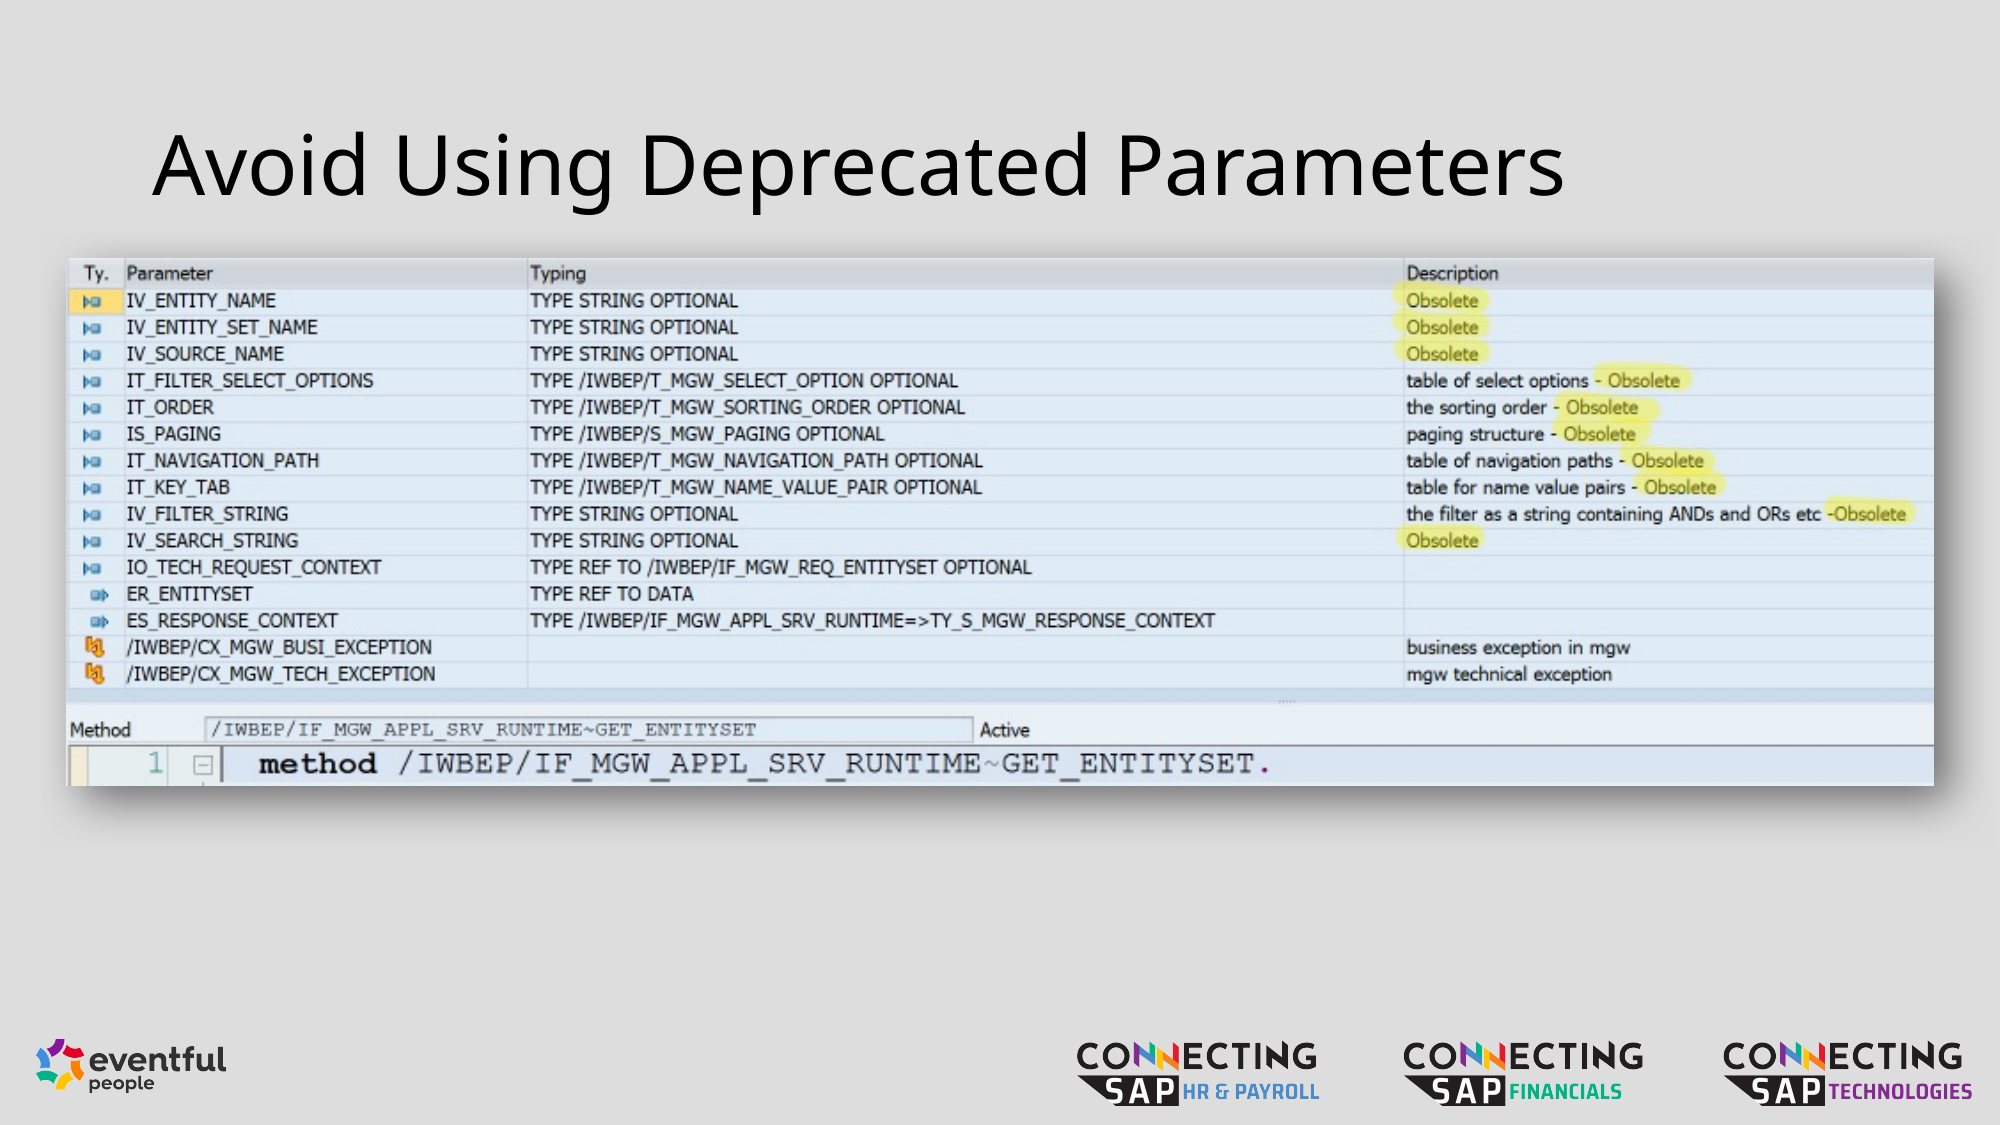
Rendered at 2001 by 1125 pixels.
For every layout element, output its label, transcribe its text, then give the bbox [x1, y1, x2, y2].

title Avoid Using Deprecated Parameters [137, 59, 1863, 240]
picture [17, 1020, 245, 1112]
picture [1370, 1020, 1676, 1125]
picture [66, 258, 1934, 786]
picture [1695, 1020, 2000, 1125]
picture [1045, 1020, 1351, 1125]
